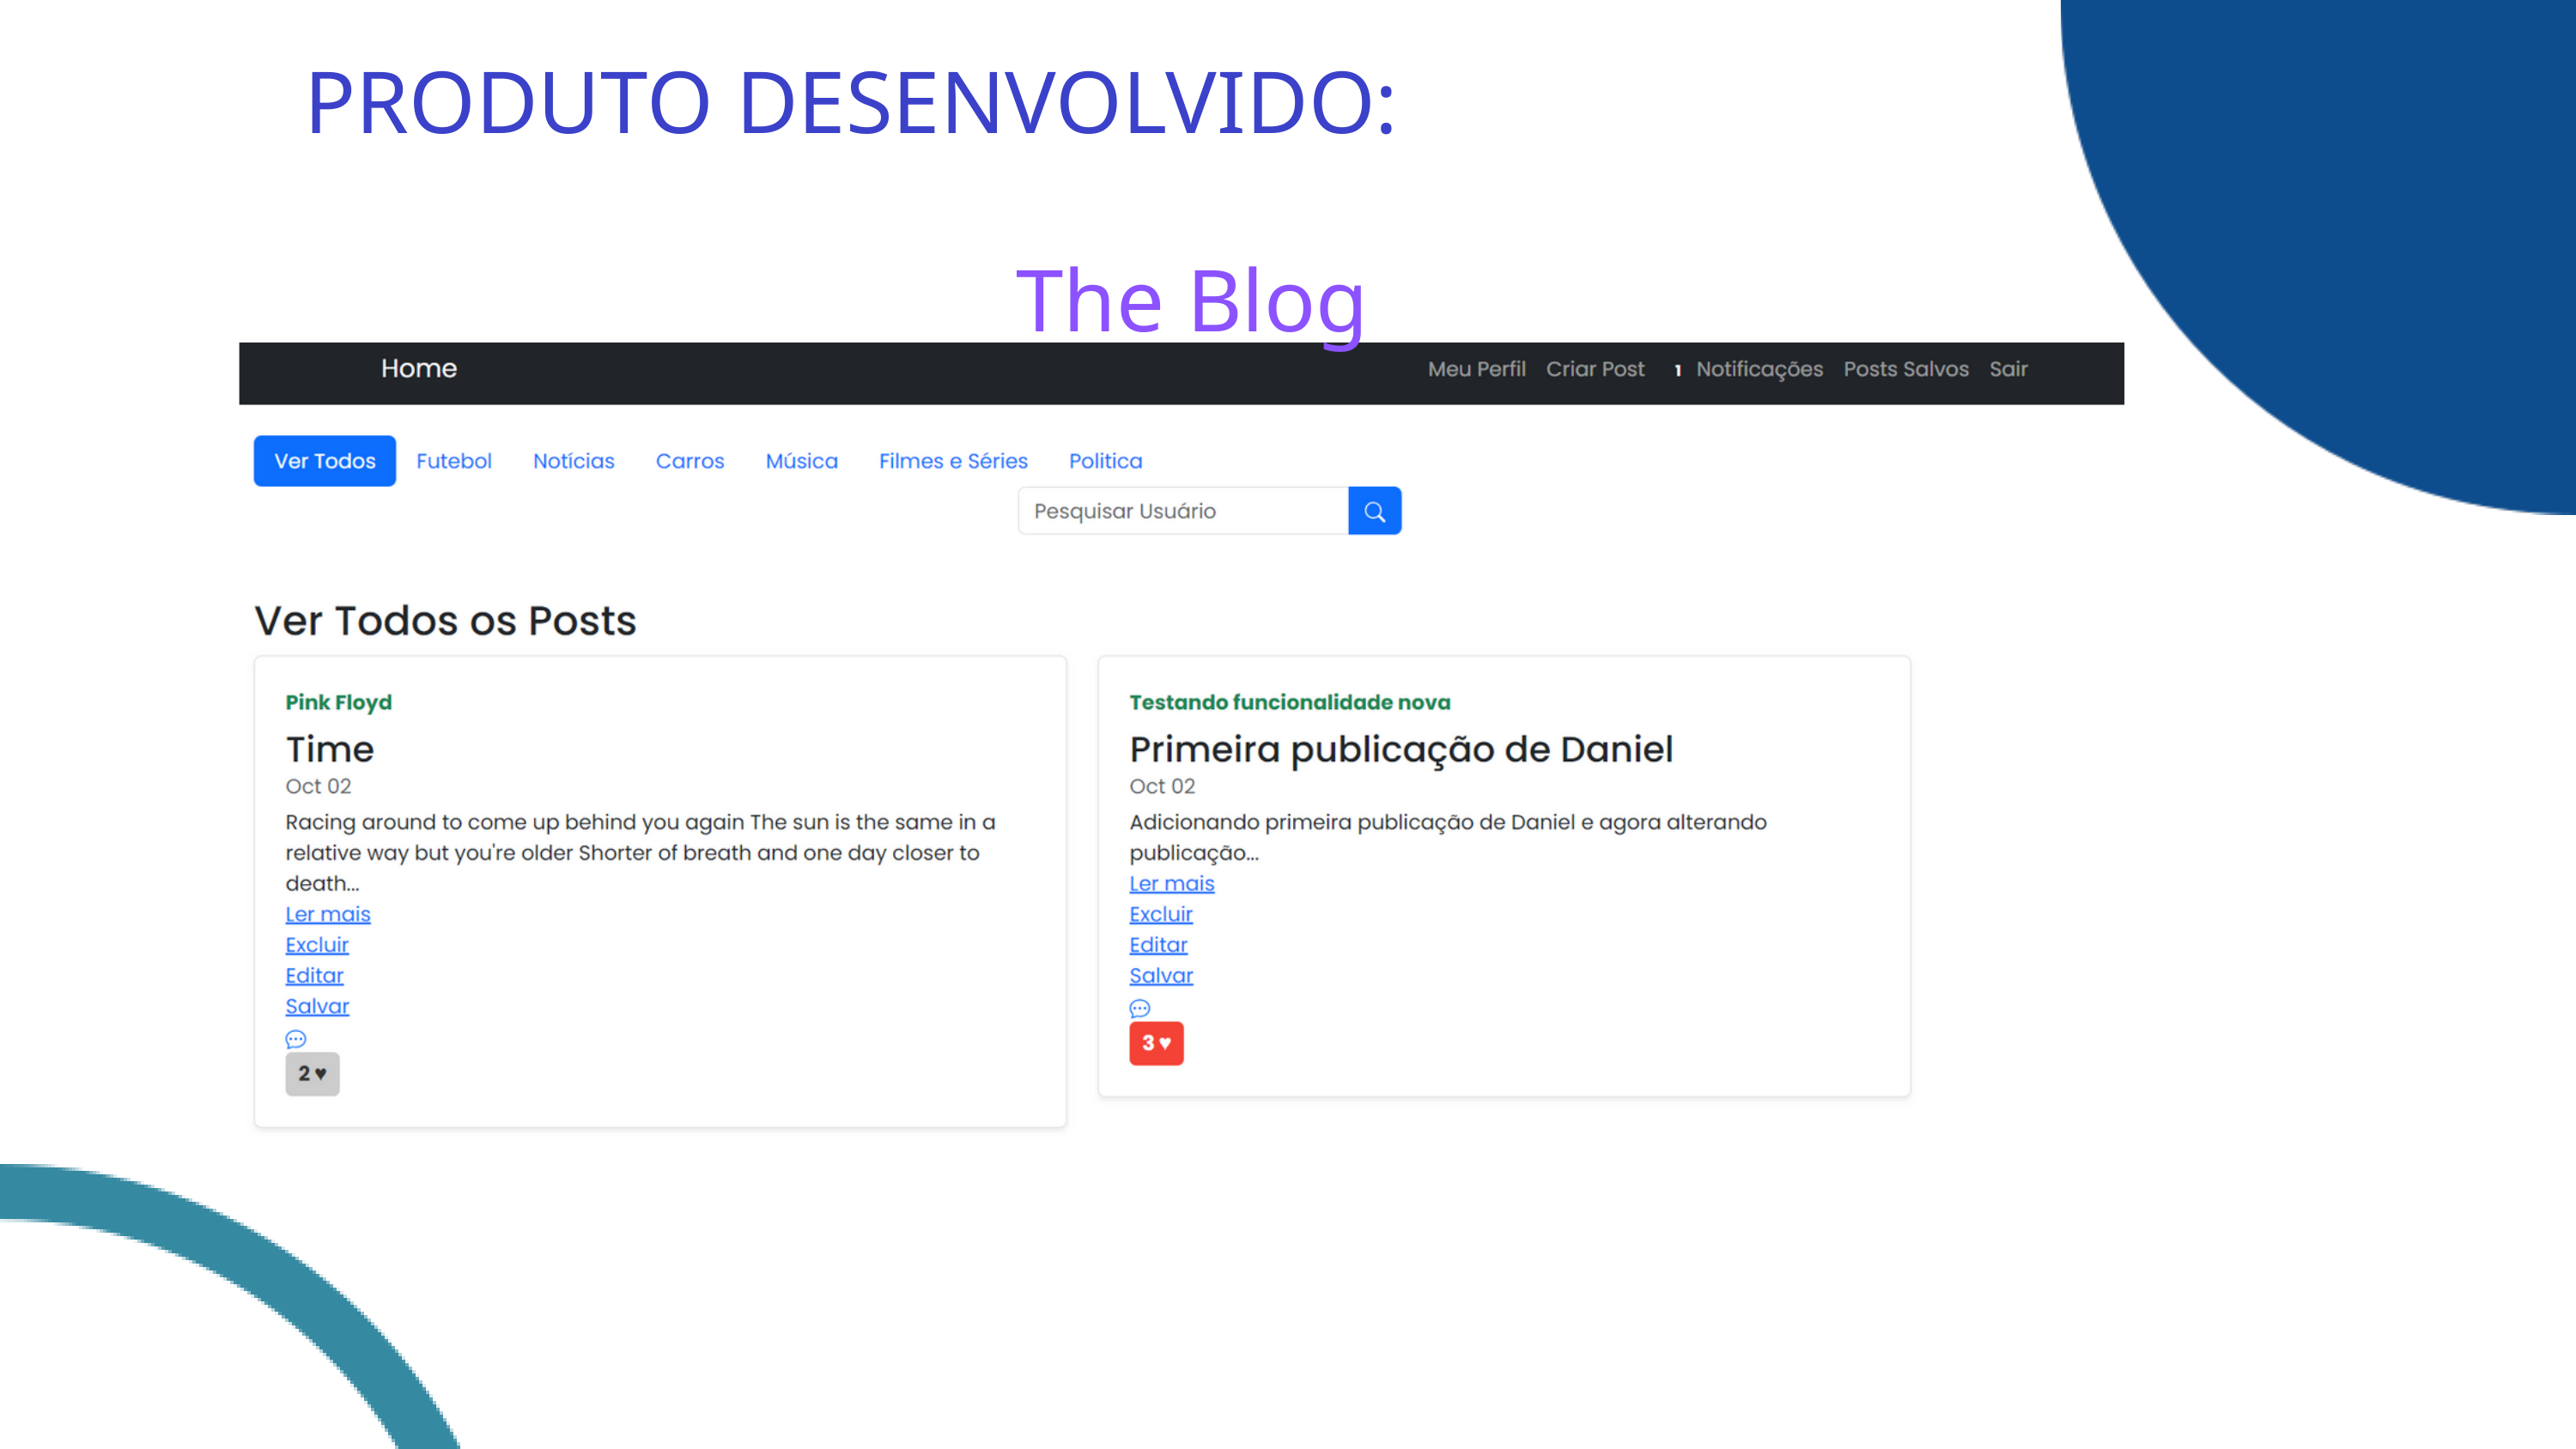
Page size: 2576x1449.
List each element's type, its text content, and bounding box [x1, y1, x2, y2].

text_box [239, 343, 2125, 1165]
text_box [2060, 0, 2576, 515]
text_box PRODUTO DESENVOLVIDO: [231, 31, 1473, 151]
text_box [0, 1164, 516, 1449]
text_box The Blog [913, 228, 1473, 349]
